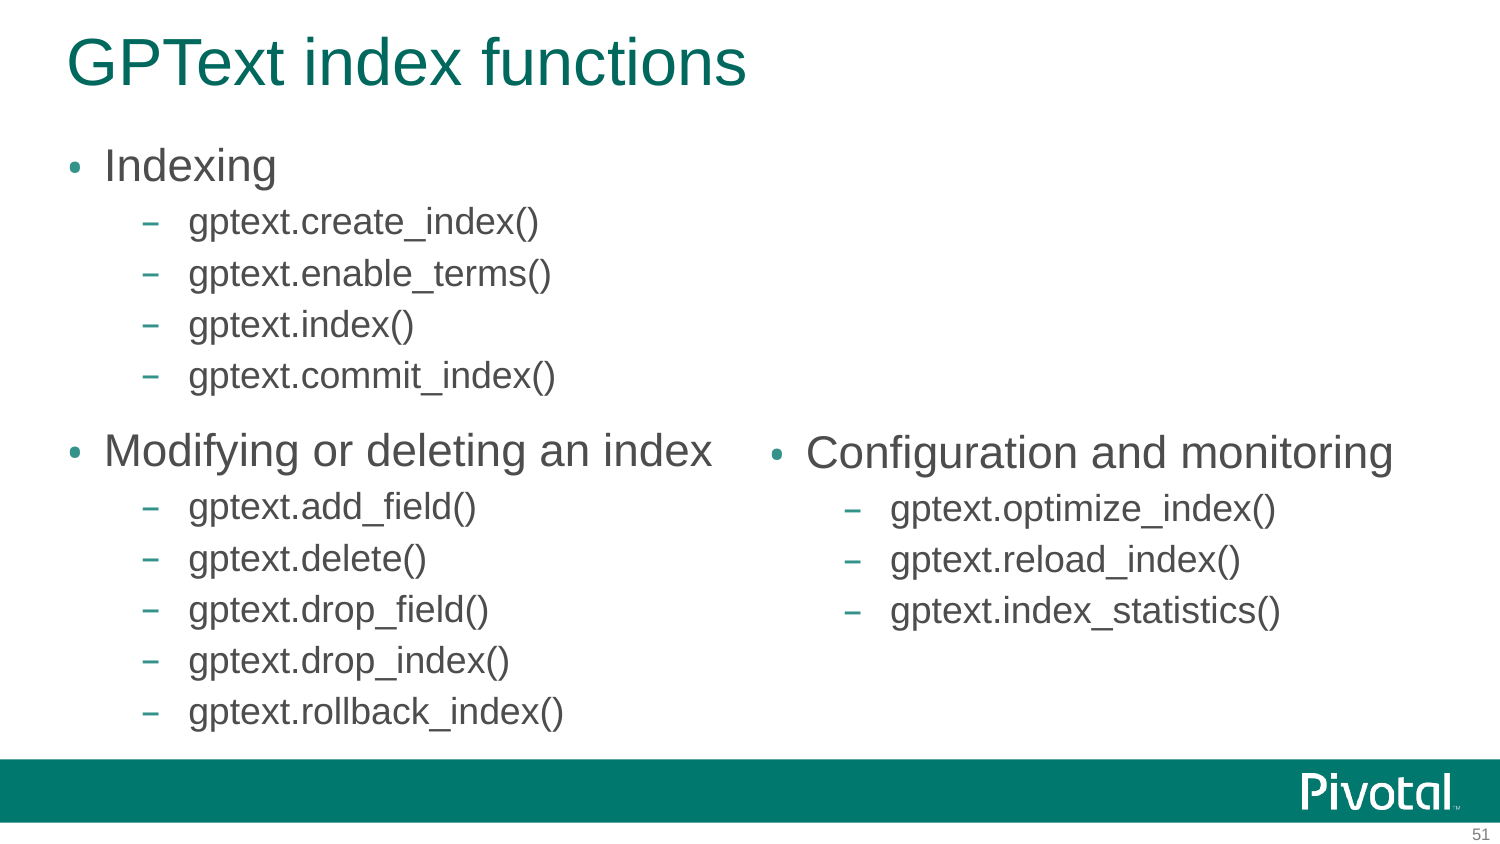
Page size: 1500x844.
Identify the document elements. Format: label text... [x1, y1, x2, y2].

picture [1302, 773, 1460, 810]
list Indexing gptext.create_index() gptext.enable_terms() gptext.index() gptext.commit_index() Modifying or deleting an index gptext.add_field() gptext.delete() gptext.drop_field() gptext.drop_index() gptext.rollback_index() [66, 136, 759, 761]
title GPText index functions [66, 28, 1447, 104]
list Configuration and monitoring gptext.optimize_index() gptext.reload_index() gptext.index_statistics() [768, 337, 1460, 712]
